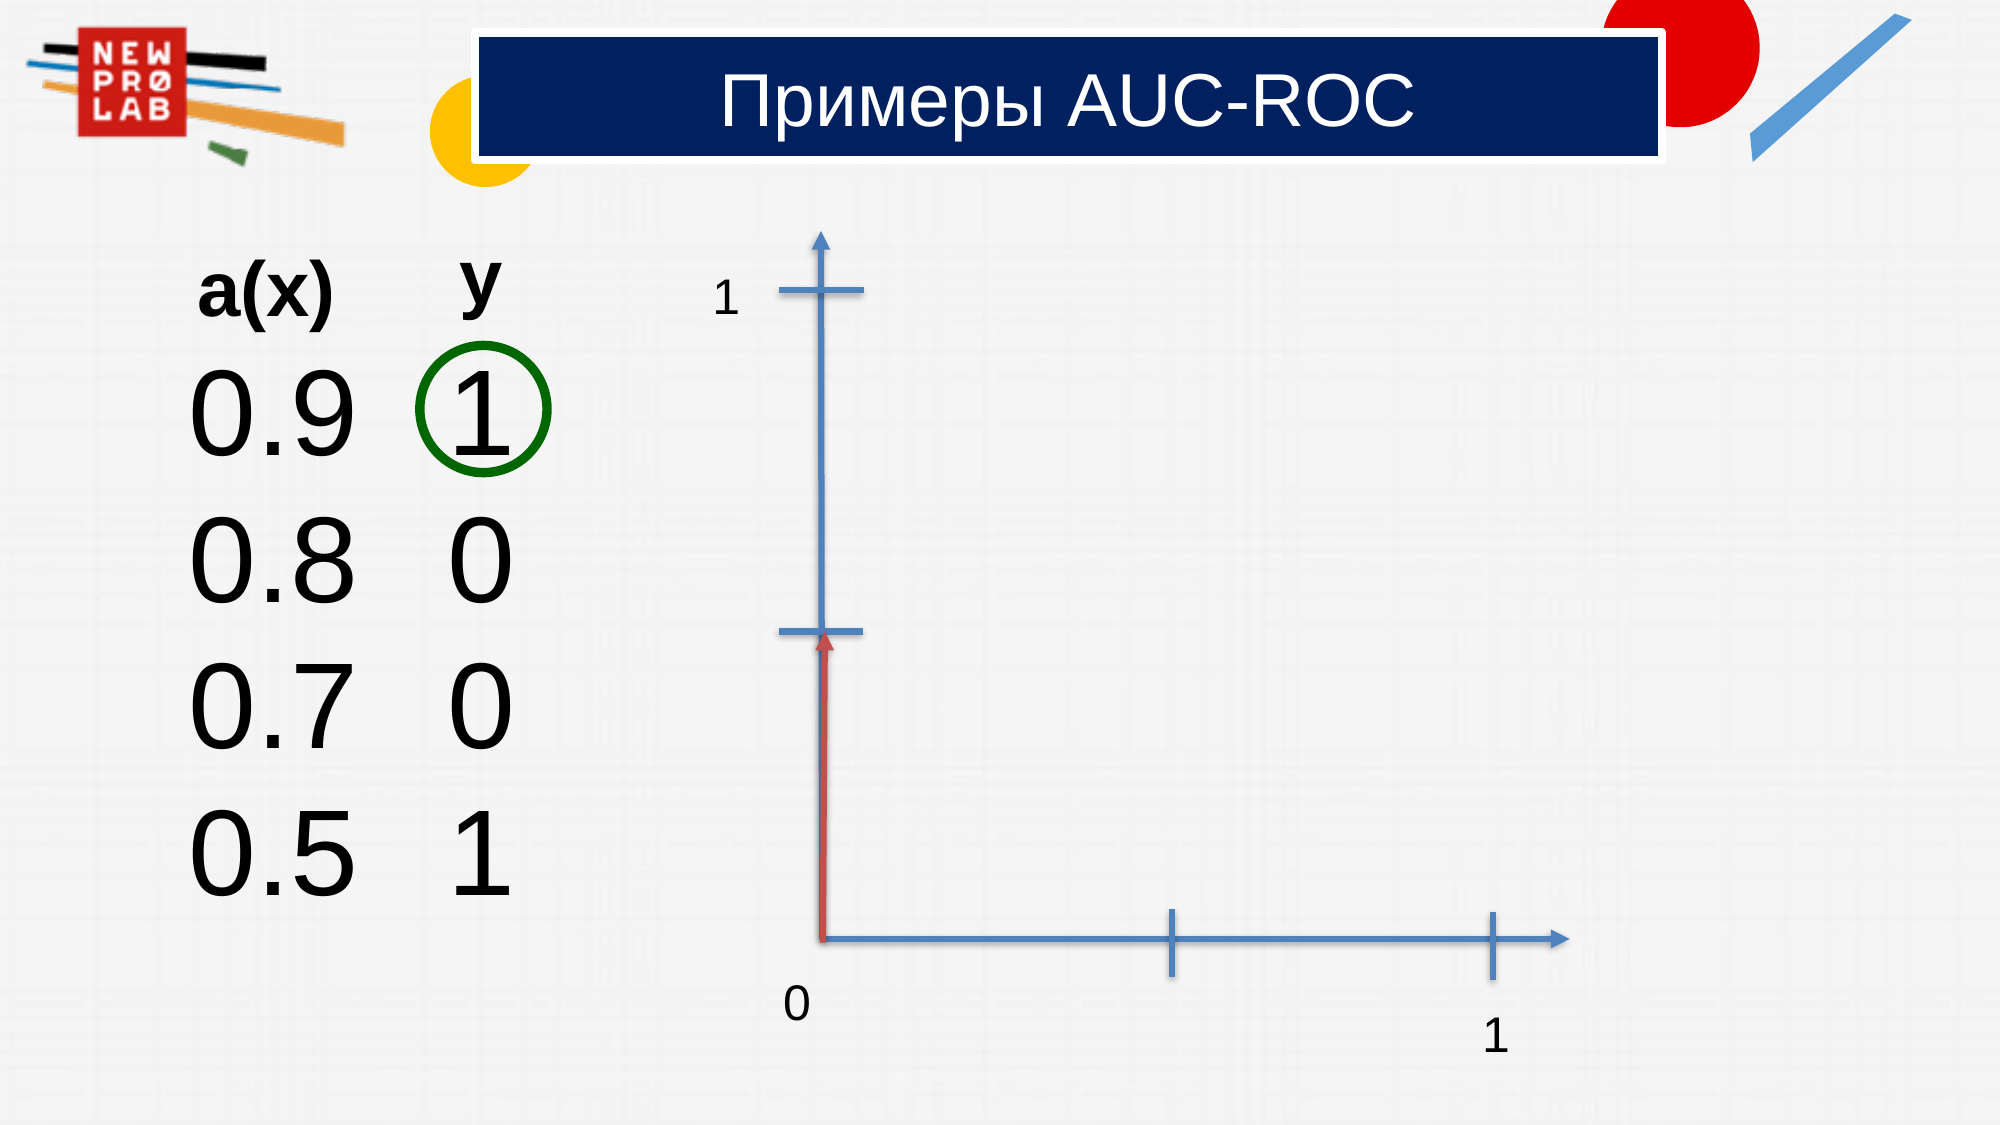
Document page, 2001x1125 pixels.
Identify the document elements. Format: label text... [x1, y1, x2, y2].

title Примеры AUC-ROC [486, 50, 1652, 142]
text_box 1 [697, 257, 785, 333]
picture [0, 0, 2000, 1125]
text_box y [444, 218, 523, 327]
text_box 0 [768, 962, 893, 1038]
text_box 0.9 0.8 0.7 0.5 [174, 326, 408, 928]
text_box a(x) [182, 231, 351, 340]
text_box 1 [1467, 995, 1592, 1071]
text_box [417, 343, 550, 475]
text_box 1 0 0 1 [432, 326, 565, 928]
